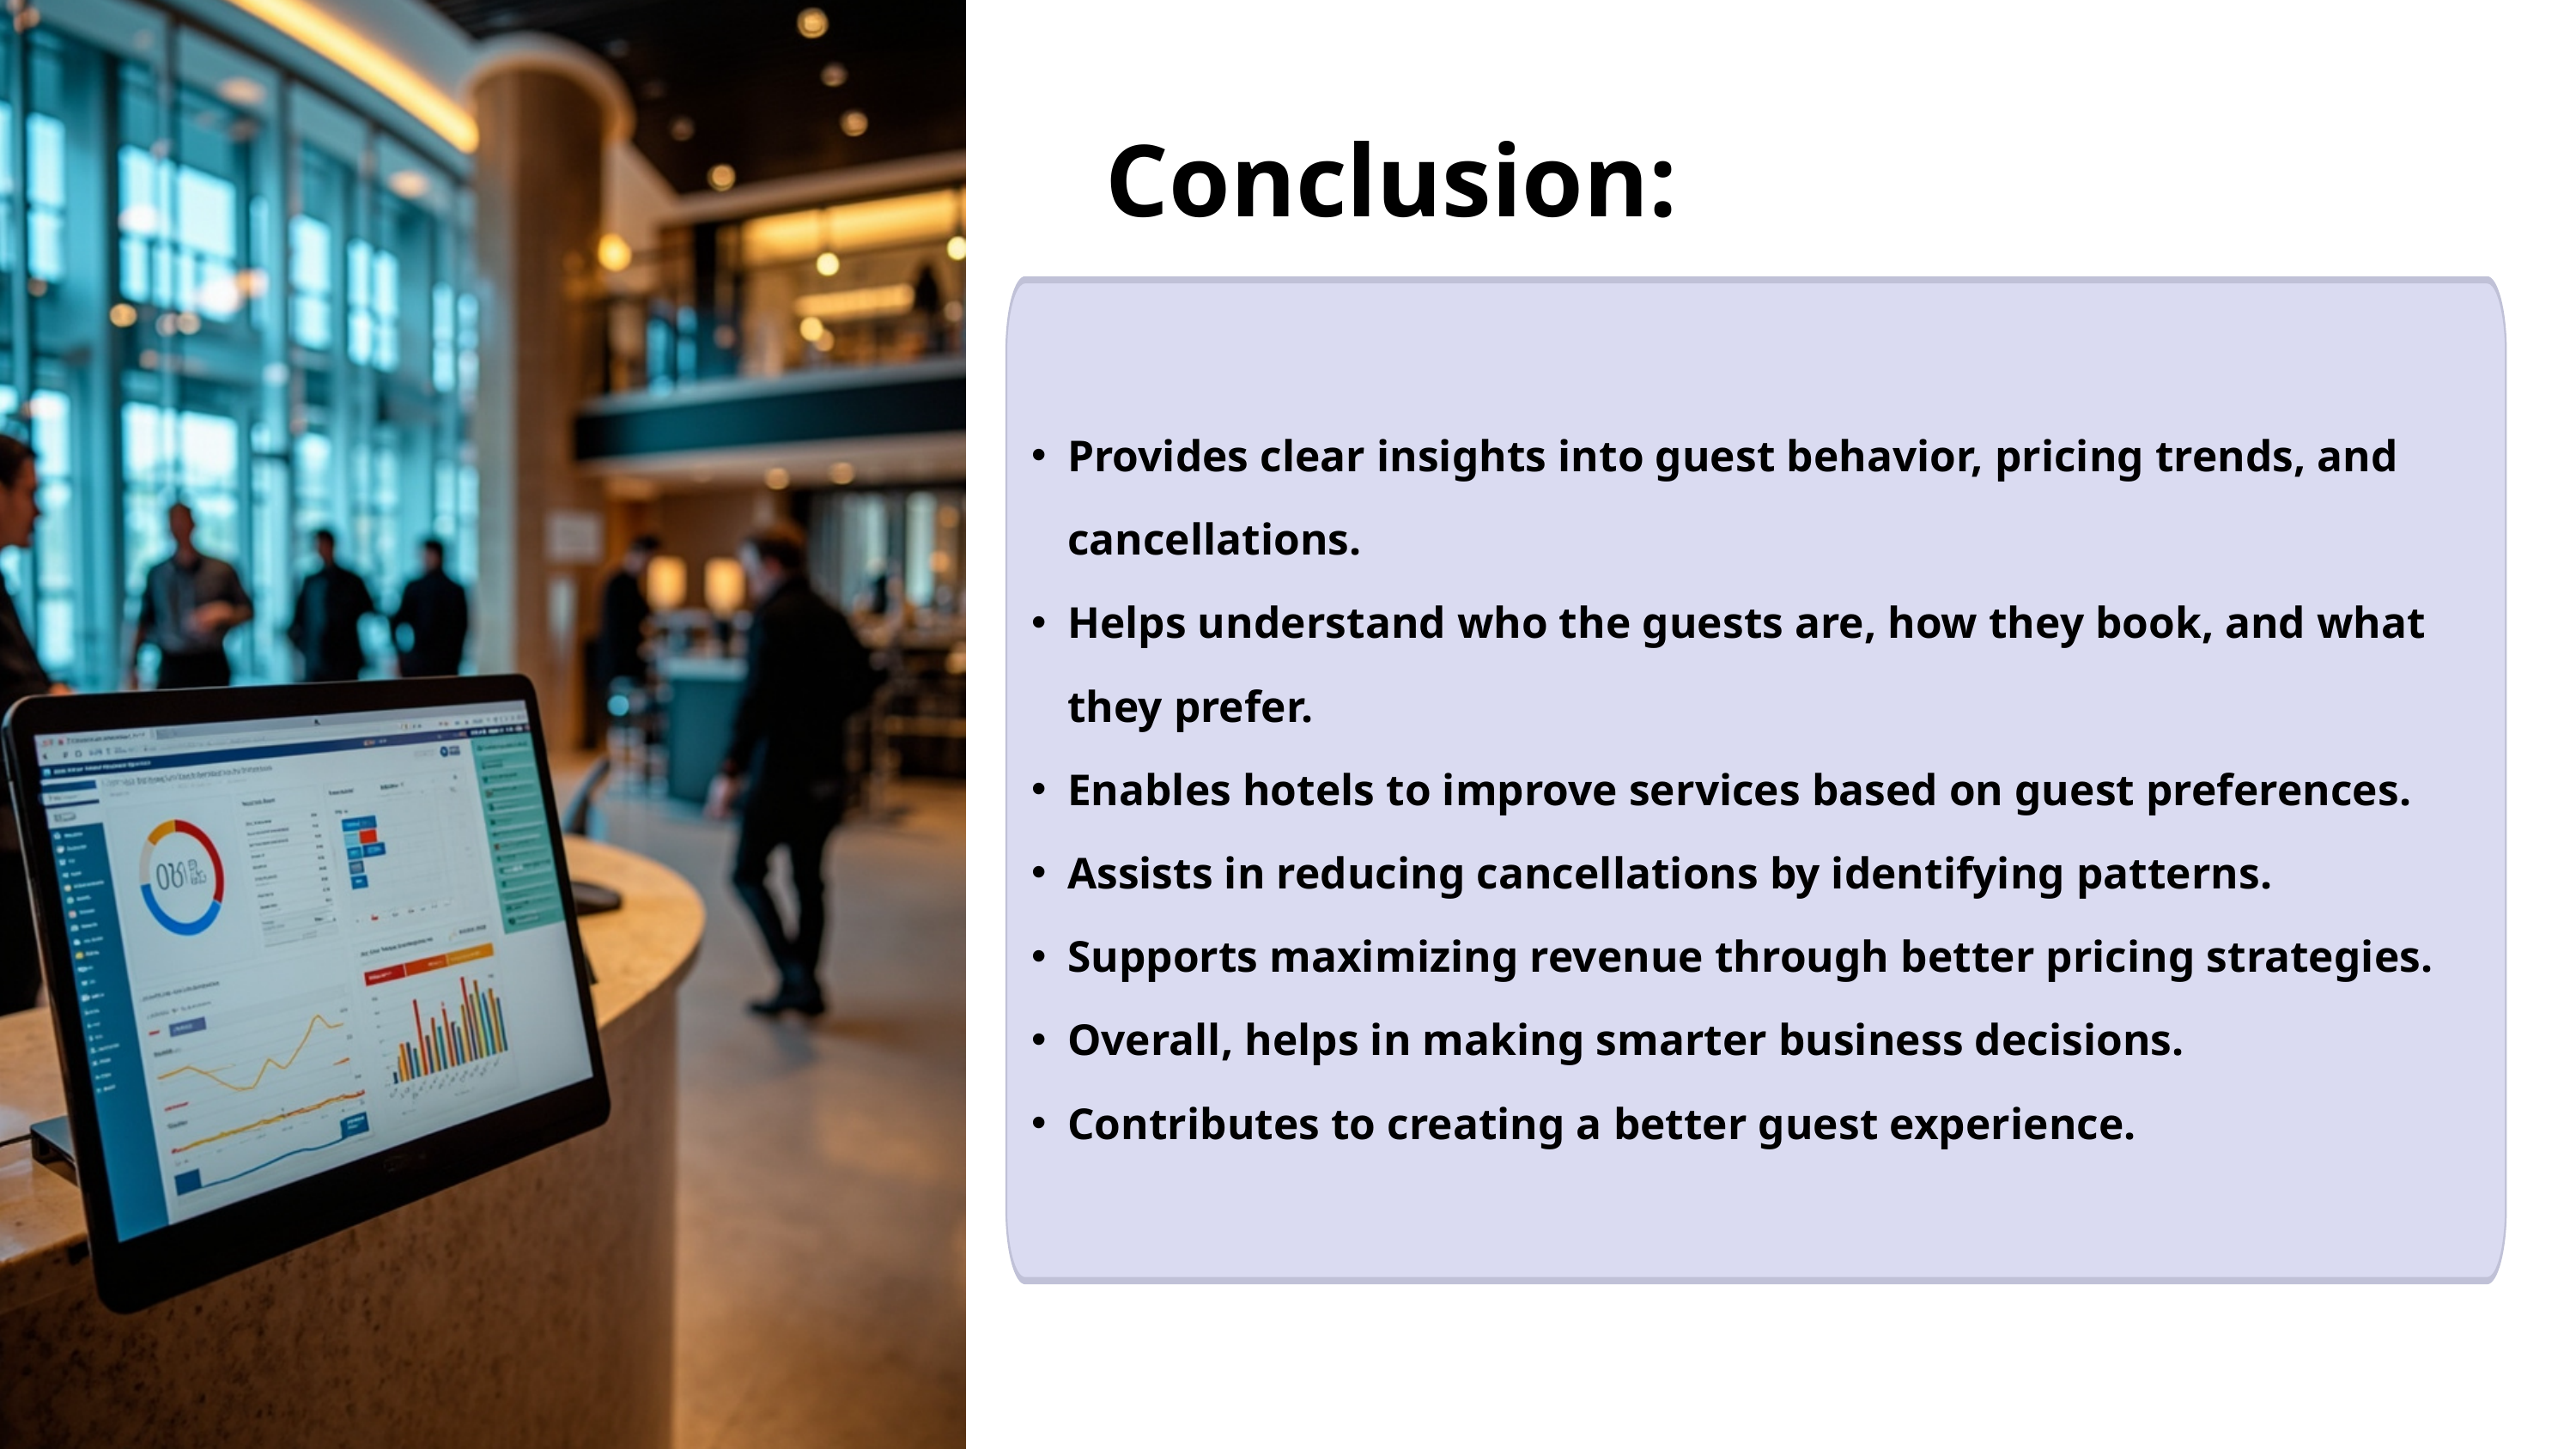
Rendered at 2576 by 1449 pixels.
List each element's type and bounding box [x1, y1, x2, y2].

text_box [1005, 276, 2507, 1285]
text_box [0, 0, 967, 1449]
text_box [967, 0, 2576, 1449]
